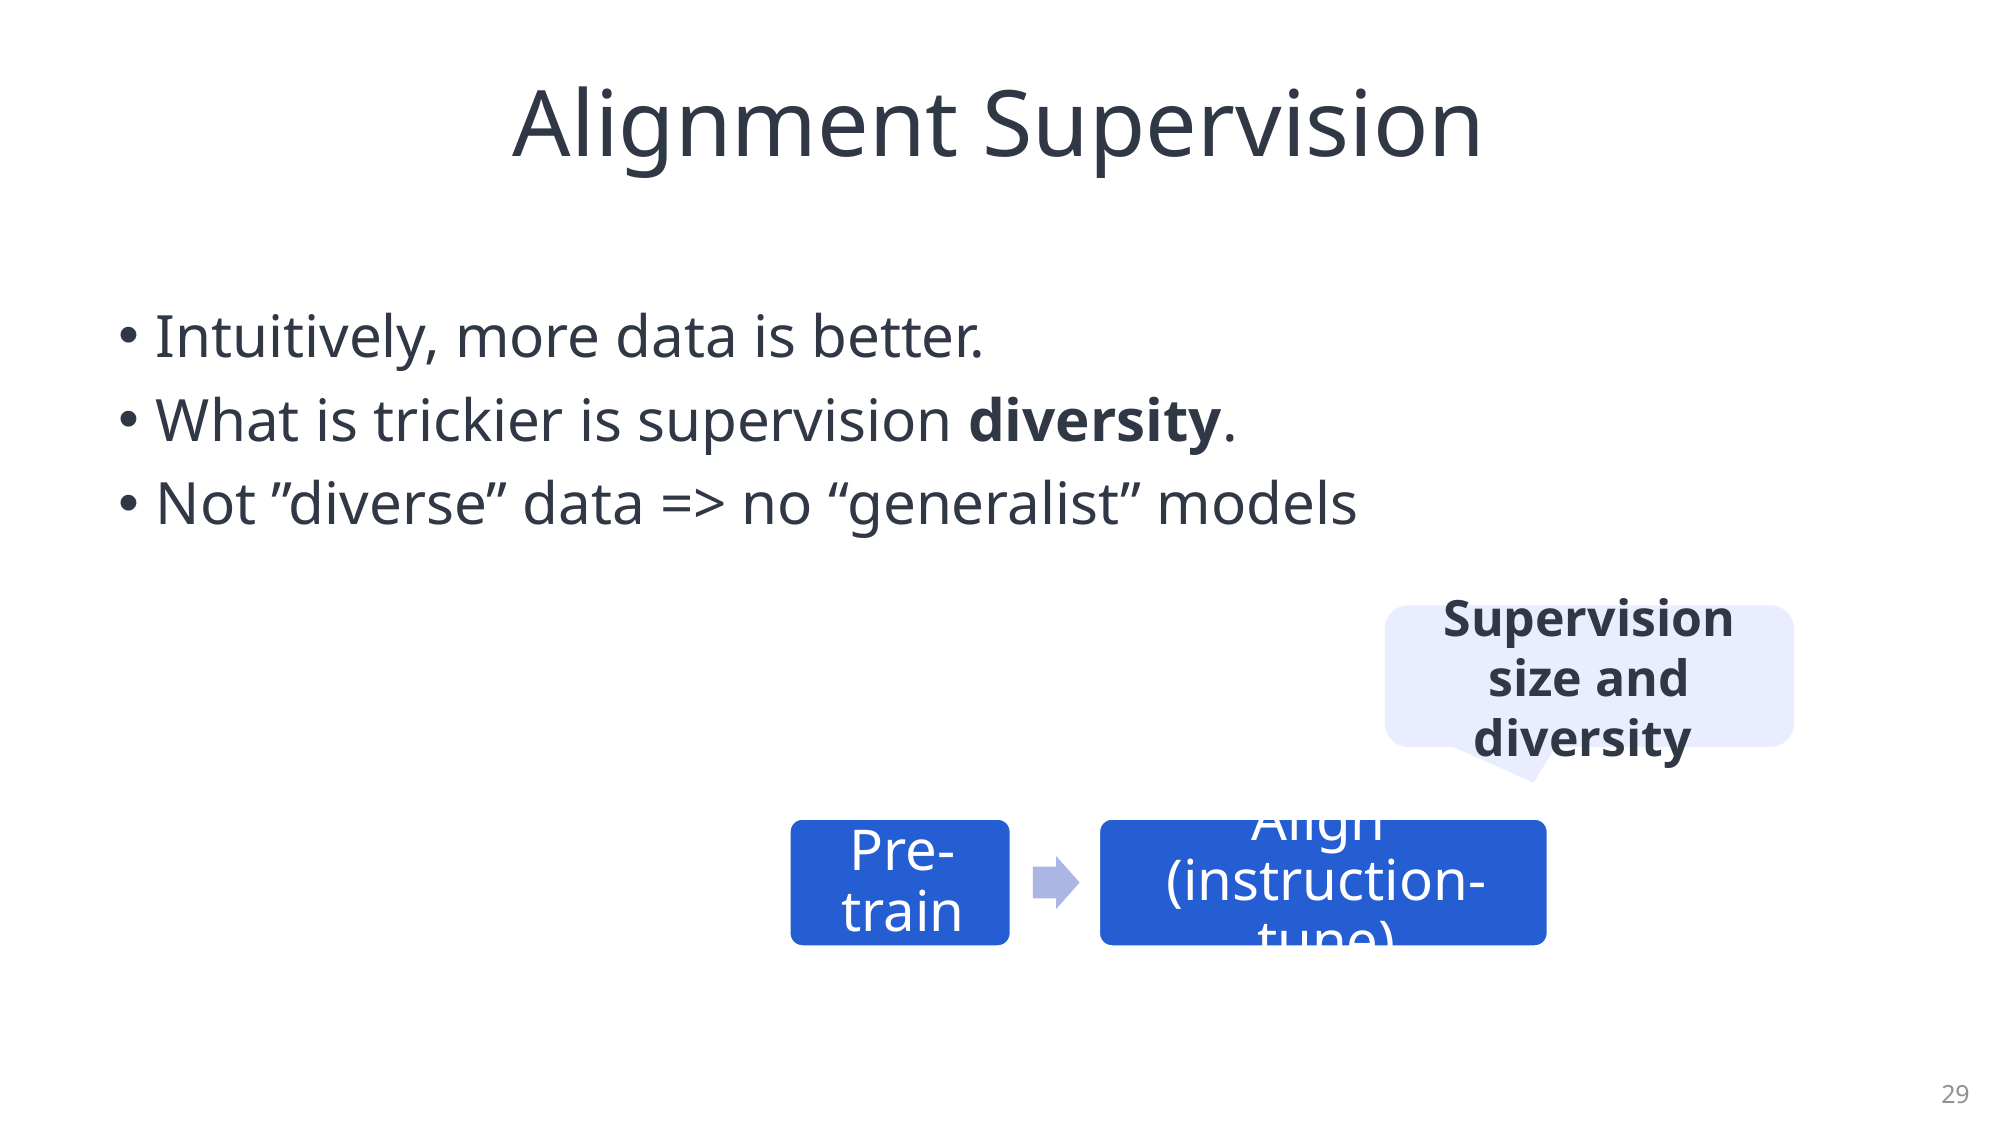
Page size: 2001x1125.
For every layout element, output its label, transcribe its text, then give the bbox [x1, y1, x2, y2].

list Intuitively, more data is better. What is trickier is supervision diversity. Not ”diverse” data => no “generalist” models [103, 299, 1863, 1014]
slide_number 29 [1912, 1065, 2000, 1125]
title Alignment Supervision [137, 47, 1863, 206]
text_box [789, 605, 1909, 1048]
